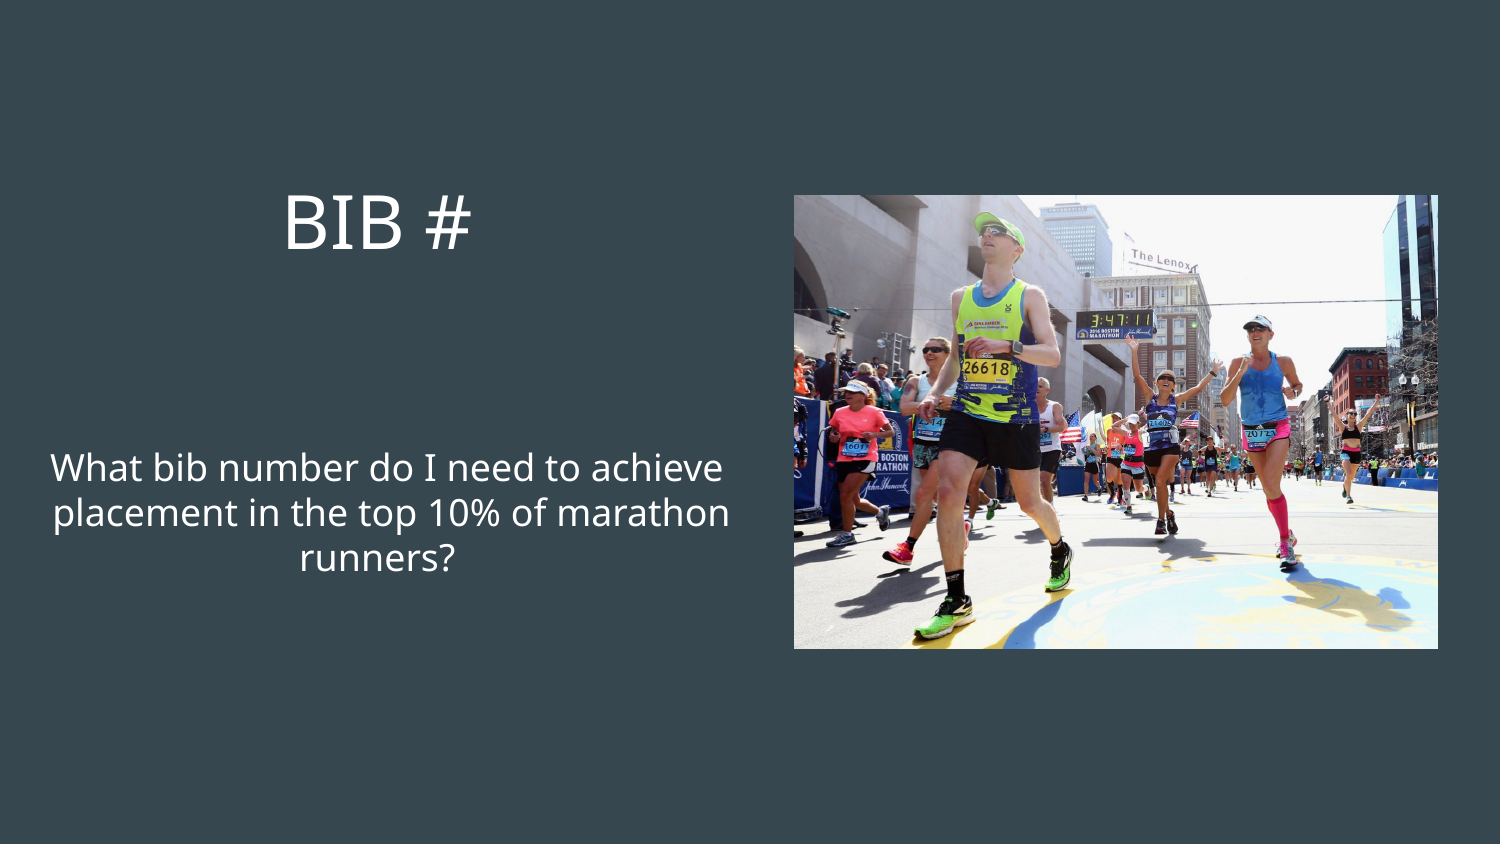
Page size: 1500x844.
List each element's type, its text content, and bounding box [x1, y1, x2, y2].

title BIB # What bib number do I need to achieve placement in the top 10% of marathon runners? [24, 65, 750, 778]
picture [794, 195, 1438, 649]
